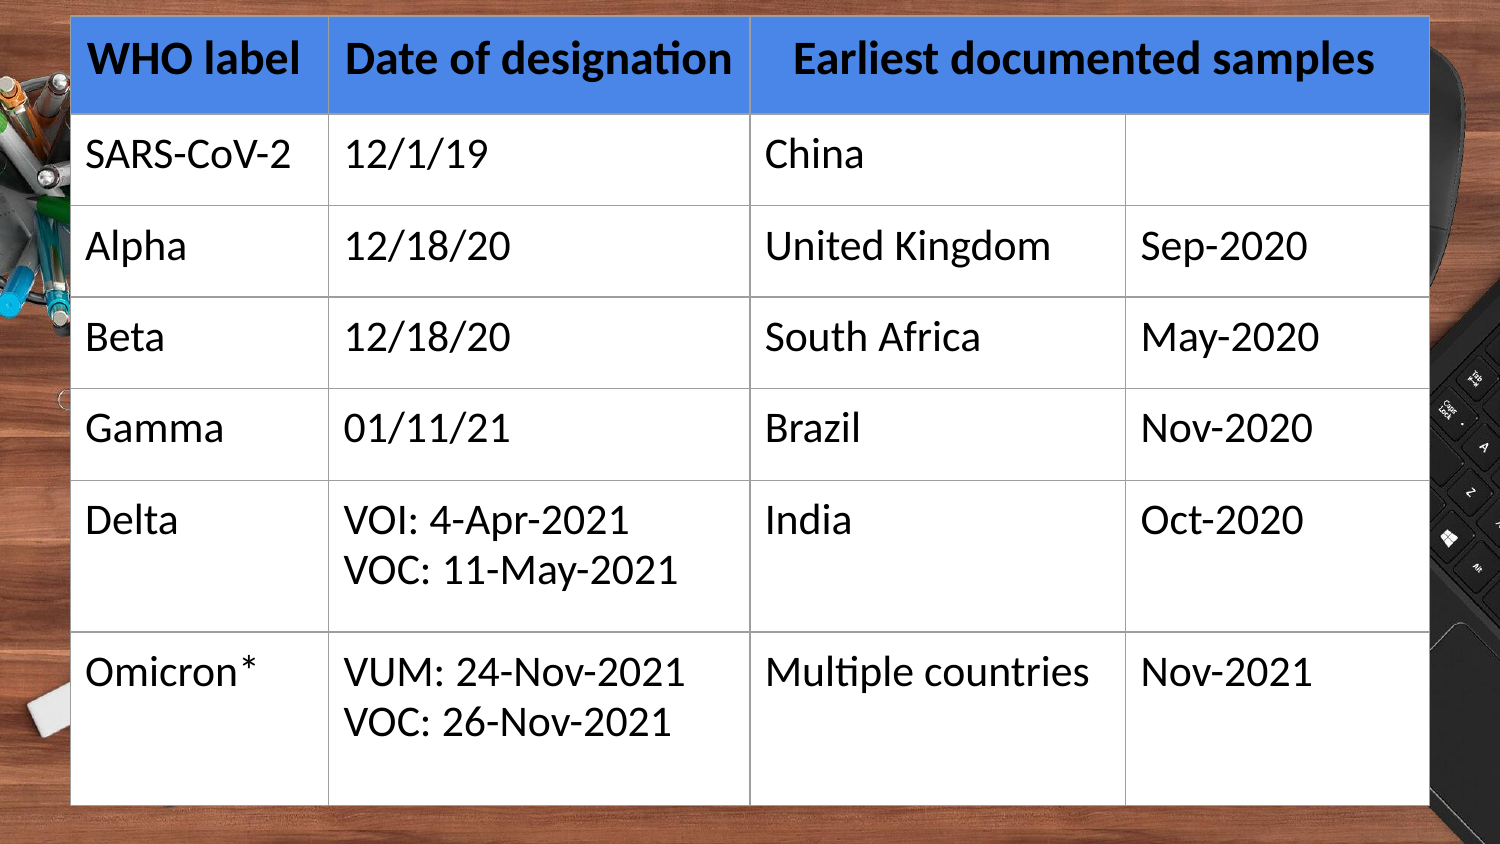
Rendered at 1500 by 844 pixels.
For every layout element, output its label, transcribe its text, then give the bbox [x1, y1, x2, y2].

table_cell 12/18/20 [329, 298, 749, 388]
table_cell Multiple countries [751, 633, 1125, 805]
table_cell Beta [71, 298, 328, 388]
table_cell South Africa [751, 298, 1125, 388]
table_cell Gamma [71, 389, 328, 480]
table_cell Oct-2020 [1126, 481, 1429, 631]
table_cell 12/1/19 [329, 115, 749, 205]
picture [0, 0, 1500, 844]
table_cell May-2020 [1126, 298, 1429, 388]
table_cell Delta [71, 481, 328, 631]
table_cell Nov-2020 [1126, 389, 1429, 480]
table_cell India [751, 481, 1125, 631]
table_cell Nov-2021 [1126, 633, 1429, 805]
table_cell [1126, 115, 1429, 205]
table_cell Omicron* [71, 633, 328, 805]
table_header WHO label [71, 17, 328, 113]
table_cell Brazil [751, 389, 1125, 480]
table_cell Alpha [71, 206, 328, 296]
table_header Earliest documented samples [751, 17, 1429, 113]
table_cell China [751, 115, 1125, 205]
table_cell United Kingdom [751, 206, 1125, 296]
table_cell 01/11/21 [329, 389, 749, 480]
table_cell VUM: 24-Nov-2021 VOC: 26-Nov-2021 [329, 633, 749, 805]
table_cell SARS-CoV-2 [71, 115, 328, 205]
table_header Date of designation [329, 17, 749, 113]
table_cell 12/18/20 [329, 206, 749, 296]
table_cell Sep-2020 [1126, 206, 1429, 296]
table_cell VOI: 4-Apr-2021 VOC: 11-May-2021 [329, 481, 749, 631]
